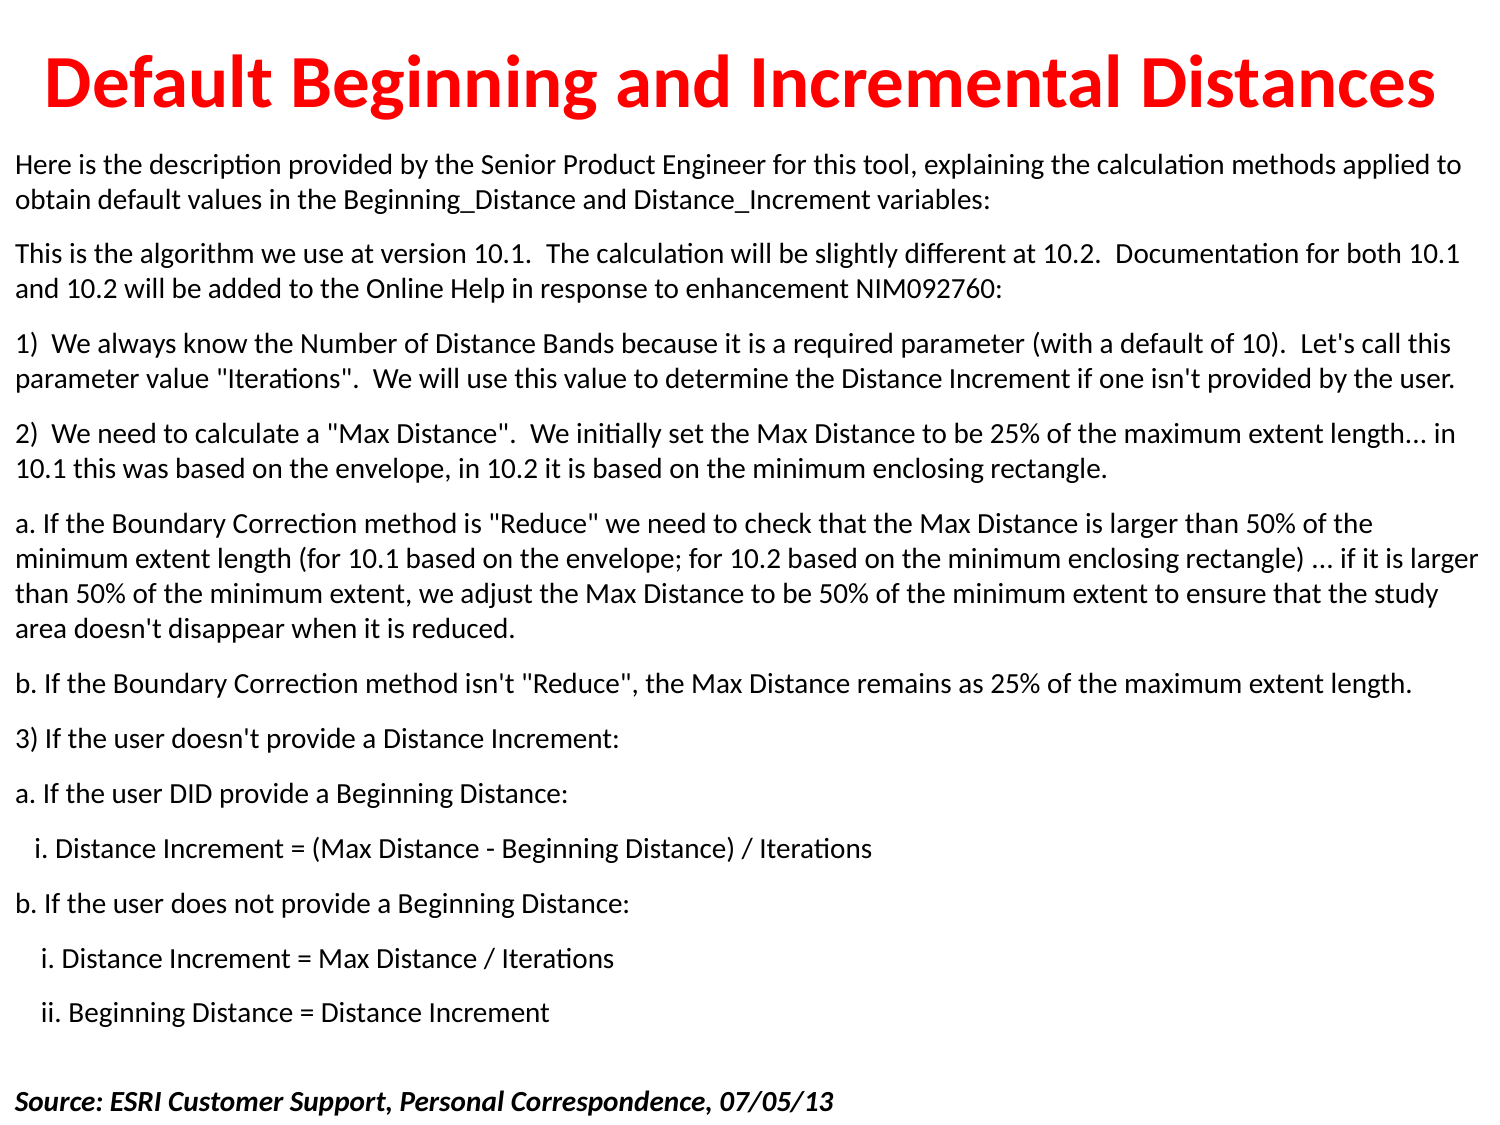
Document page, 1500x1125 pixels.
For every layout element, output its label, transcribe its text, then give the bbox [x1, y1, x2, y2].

list Here is the description provided by the Senior Product Engineer for this tool, explaining the calculation methods applied to obtain default values in the Beginning_Distance and Distance_Increment variables: This is the algorithm we use at version 10.1. The calculation will be slightly different at 10.2. Documentation for both 10.1 and 10.2 will be added to the Online Help in response to enhancement NIM092760: 1) We always know the Number of Distance Bands because it is a required parameter (with a default of 10). Let's call this parameter value "Iterations". We will use this value to determine the Distance Increment if one isn't provided by the user. 2) We need to calculate a "Max Distance". We initially set the Max Distance to be 25% of the maximum extent length... in 10.1 this was based on the envelope, in 10.2 it is based on the minimum enclosing rectangle. a. If the Boundary Correction method is "Reduce" we need to check that the Max Distance is larger than 50% of the minimum extent length (for 10.1 based on the envelope; for 10.2 based on the minimum enclosing rectangle) ... if it is larger than 50% of the minimum extent, we adjust the Max Distance to be 50% of the minimum extent to ensure that the study area doesn't disappear when it is reduced. b. If the Boundary Correction method isn't "Reduce", the Max Distance remains as 25% of the maximum extent length. 3) If the user doesn't provide a Distance Increment: a. If the user DID provide a Beginning Distance: i. Distance Increment = (Max Distance - Beginning Distance) / Iterations b. If the user does not provide a Beginning Distance: i. Distance Increment = Max Distance / Iterations ii. Beginning Distance = Distance Increment [0, 137, 1500, 1125]
text_box Source: ESRI Customer Support, Personal Correspondence, 07/05/13 [0, 1074, 1113, 1125]
title Default Beginning and Incremental Distances [0, 12, 1500, 137]
